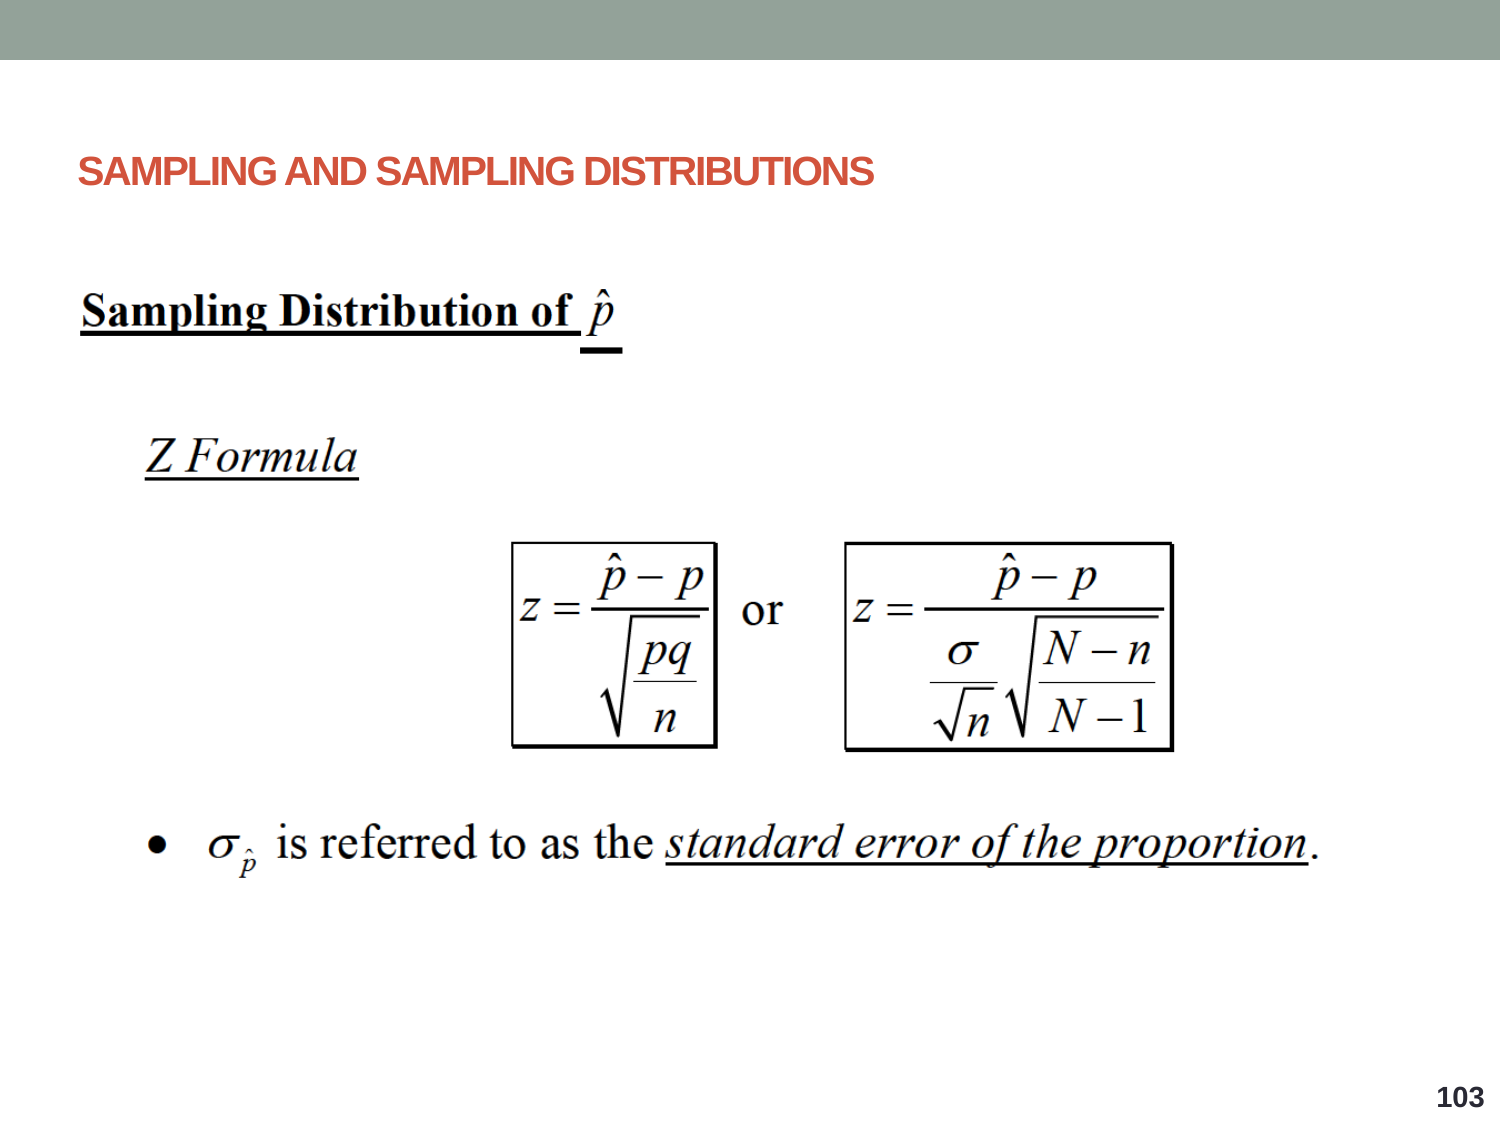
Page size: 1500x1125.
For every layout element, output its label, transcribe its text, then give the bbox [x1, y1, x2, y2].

picture [137, 425, 1363, 889]
title SAMPLING AND SAMPLING DISTRIBUTIONS [62, 87, 1413, 250]
picture [74, 287, 638, 363]
slide_number 103 [1325, 1068, 1500, 1123]
